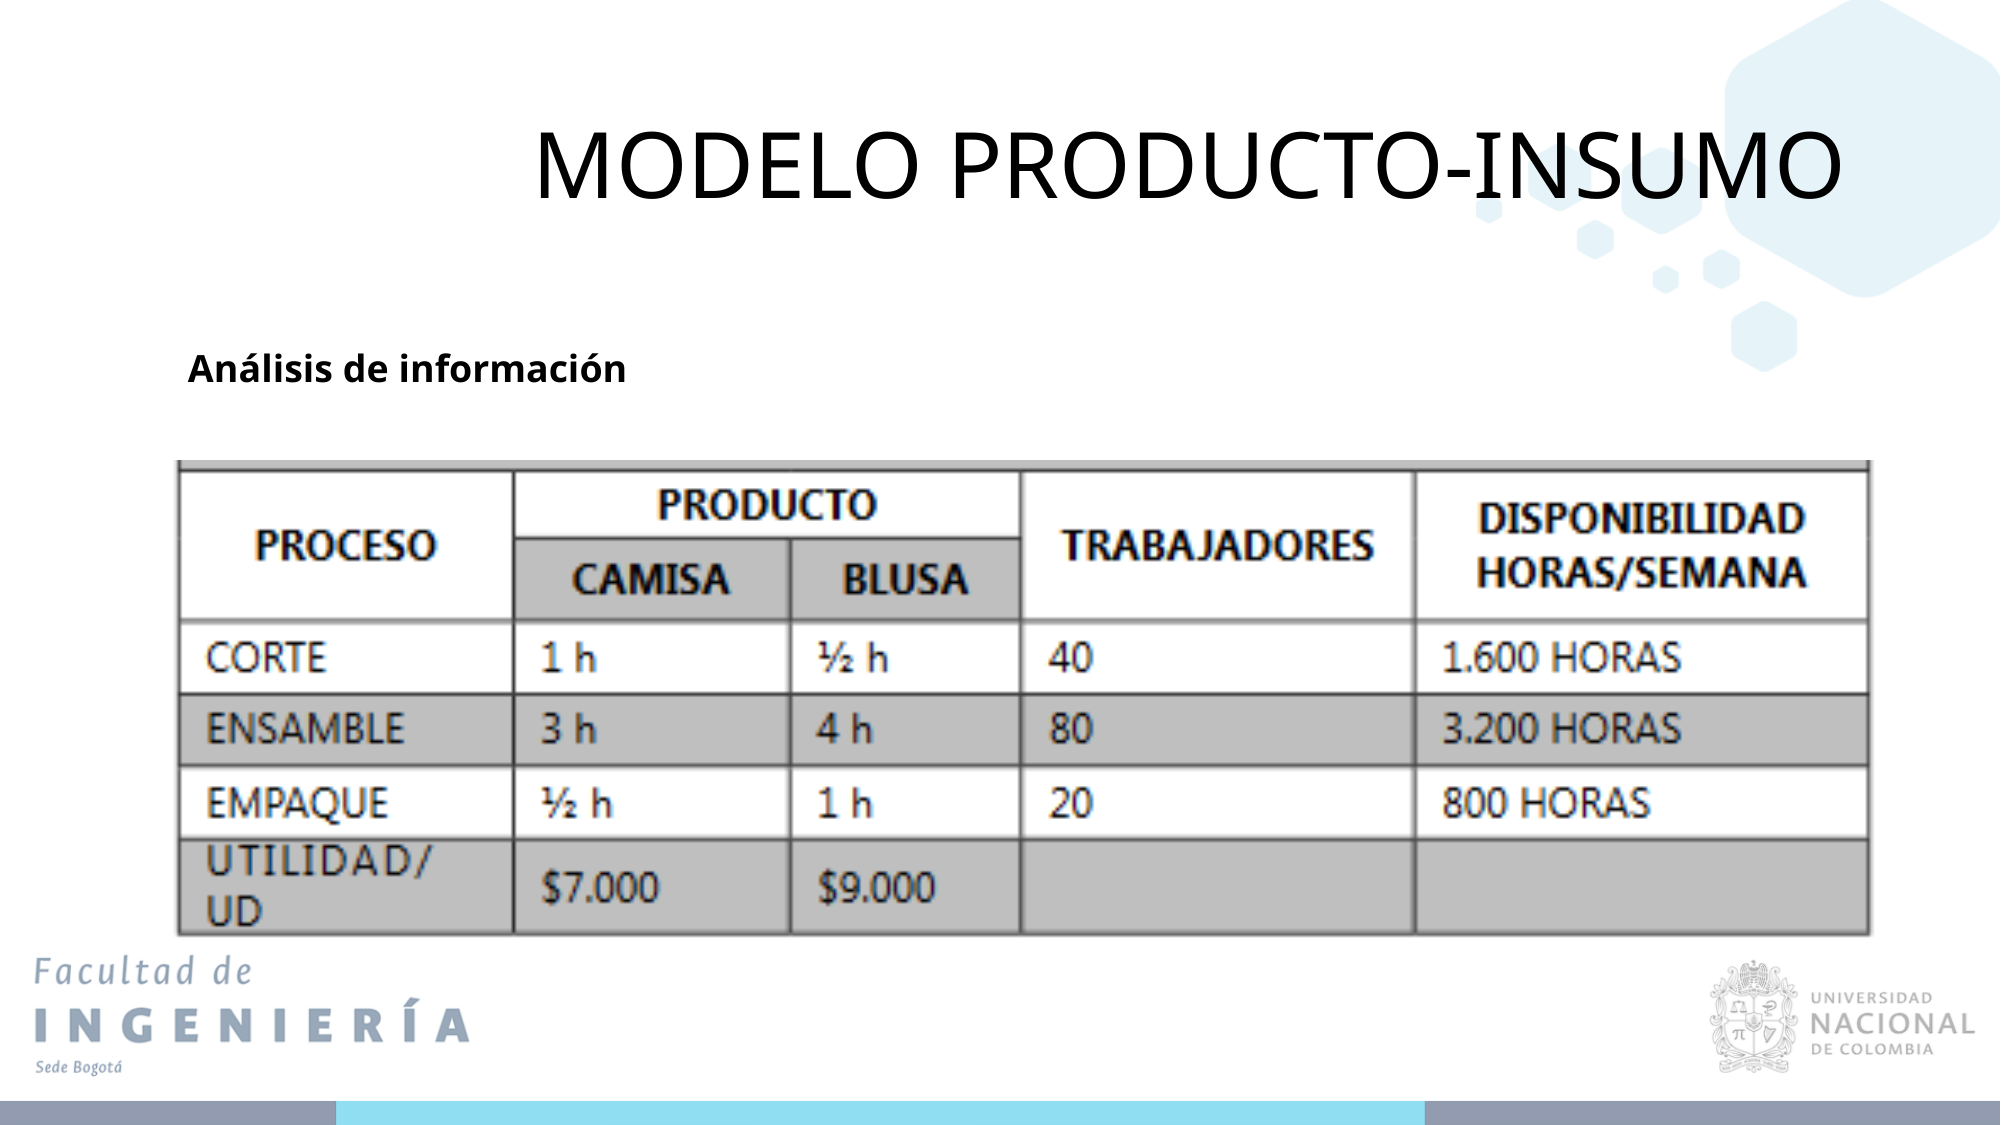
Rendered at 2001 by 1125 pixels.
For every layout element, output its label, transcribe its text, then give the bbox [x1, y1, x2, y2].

picture [172, 460, 1888, 951]
title MODELO PRODUCTO-INSUMO [137, 59, 1863, 278]
text_box Análisis de información [172, 337, 1173, 398]
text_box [0, 0, 2000, 1125]
